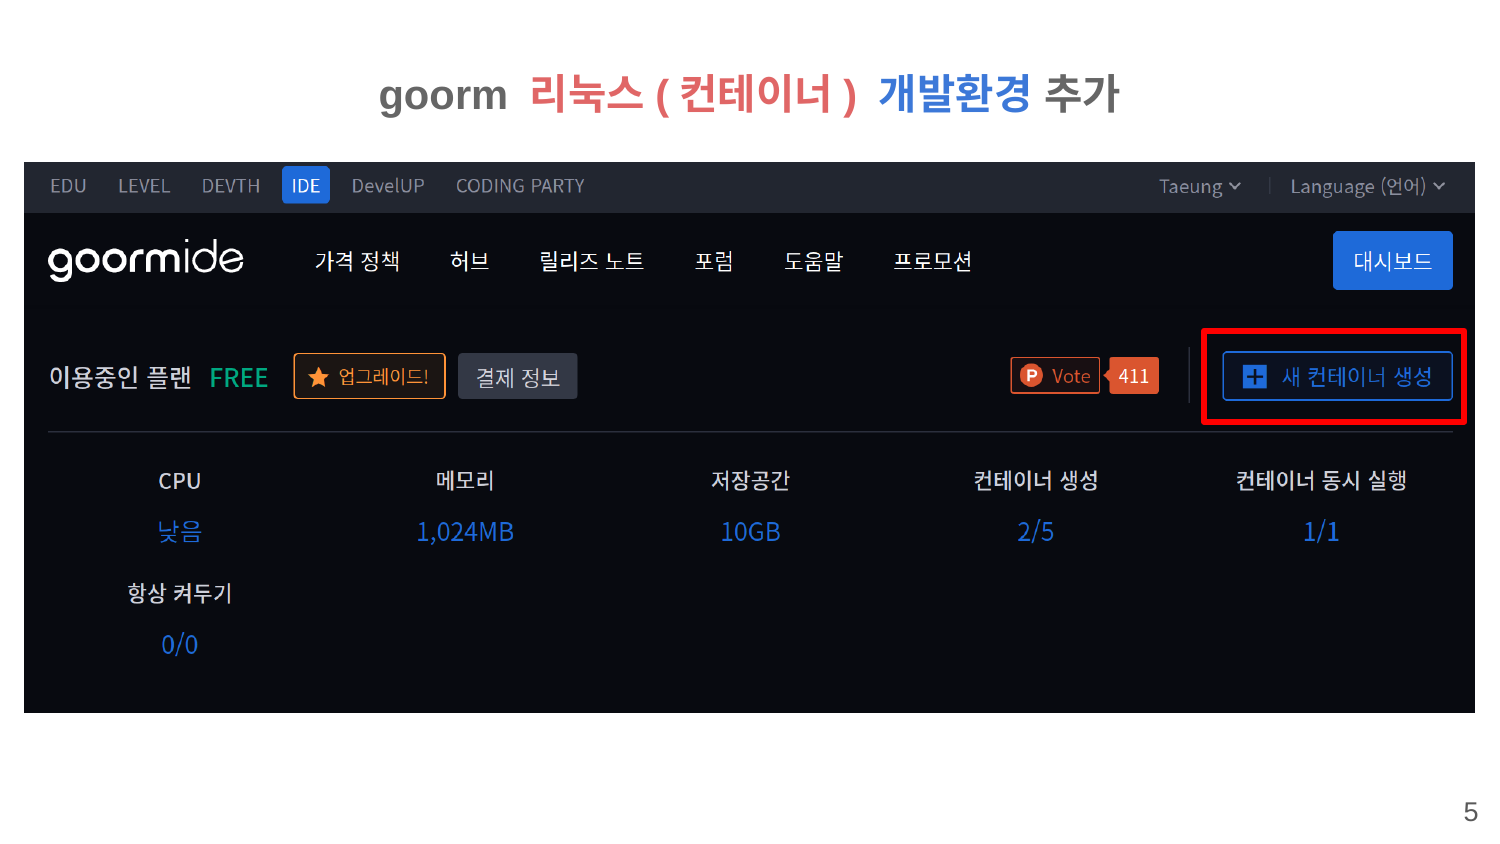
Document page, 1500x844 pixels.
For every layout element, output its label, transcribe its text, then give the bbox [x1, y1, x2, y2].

picture [24, 162, 1476, 714]
slide_number ‹#› [1403, 779, 1494, 844]
text_box goorm 리눅스(컨테이너) 개발환경 추가 [0, 45, 1500, 118]
